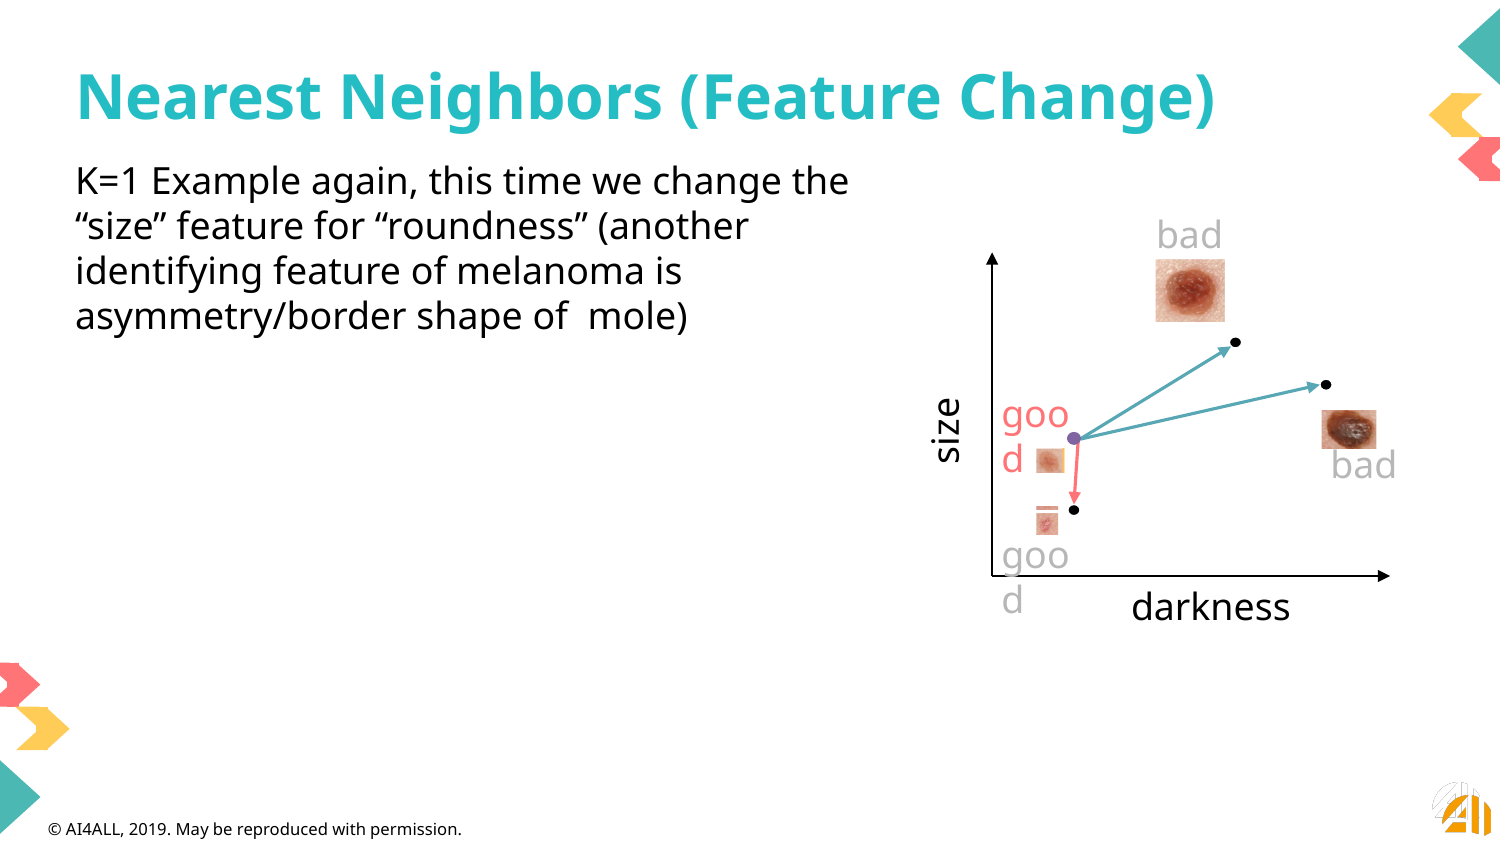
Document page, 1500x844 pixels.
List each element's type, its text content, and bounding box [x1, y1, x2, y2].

text_box [1320, 379, 1333, 391]
text_box [1229, 336, 1242, 349]
text_box size [906, 321, 987, 480]
text_box bad [1315, 425, 1436, 504]
text_box good [996, 374, 1074, 453]
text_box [1073, 438, 1079, 505]
list K=1 Example again, this time we change the “size” feature for “roundness” (another identifying feature of melanoma is asymmetry/border shape of mole) [75, 157, 913, 707]
title Nearest Neighbors (Feature Change) [75, 56, 1296, 117]
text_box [1080, 384, 1320, 440]
text_box [1067, 507, 1081, 515]
text_box darkness [1116, 567, 1500, 844]
text_box good [986, 515, 1107, 594]
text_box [1079, 346, 1232, 384]
text_box [1067, 432, 1073, 442]
picture [1321, 410, 1380, 449]
text_box good [1083, 449, 1107, 453]
picture [1155, 252, 1230, 322]
picture [1036, 448, 1069, 474]
picture [1036, 505, 1061, 536]
text_box bad [1141, 196, 1261, 274]
